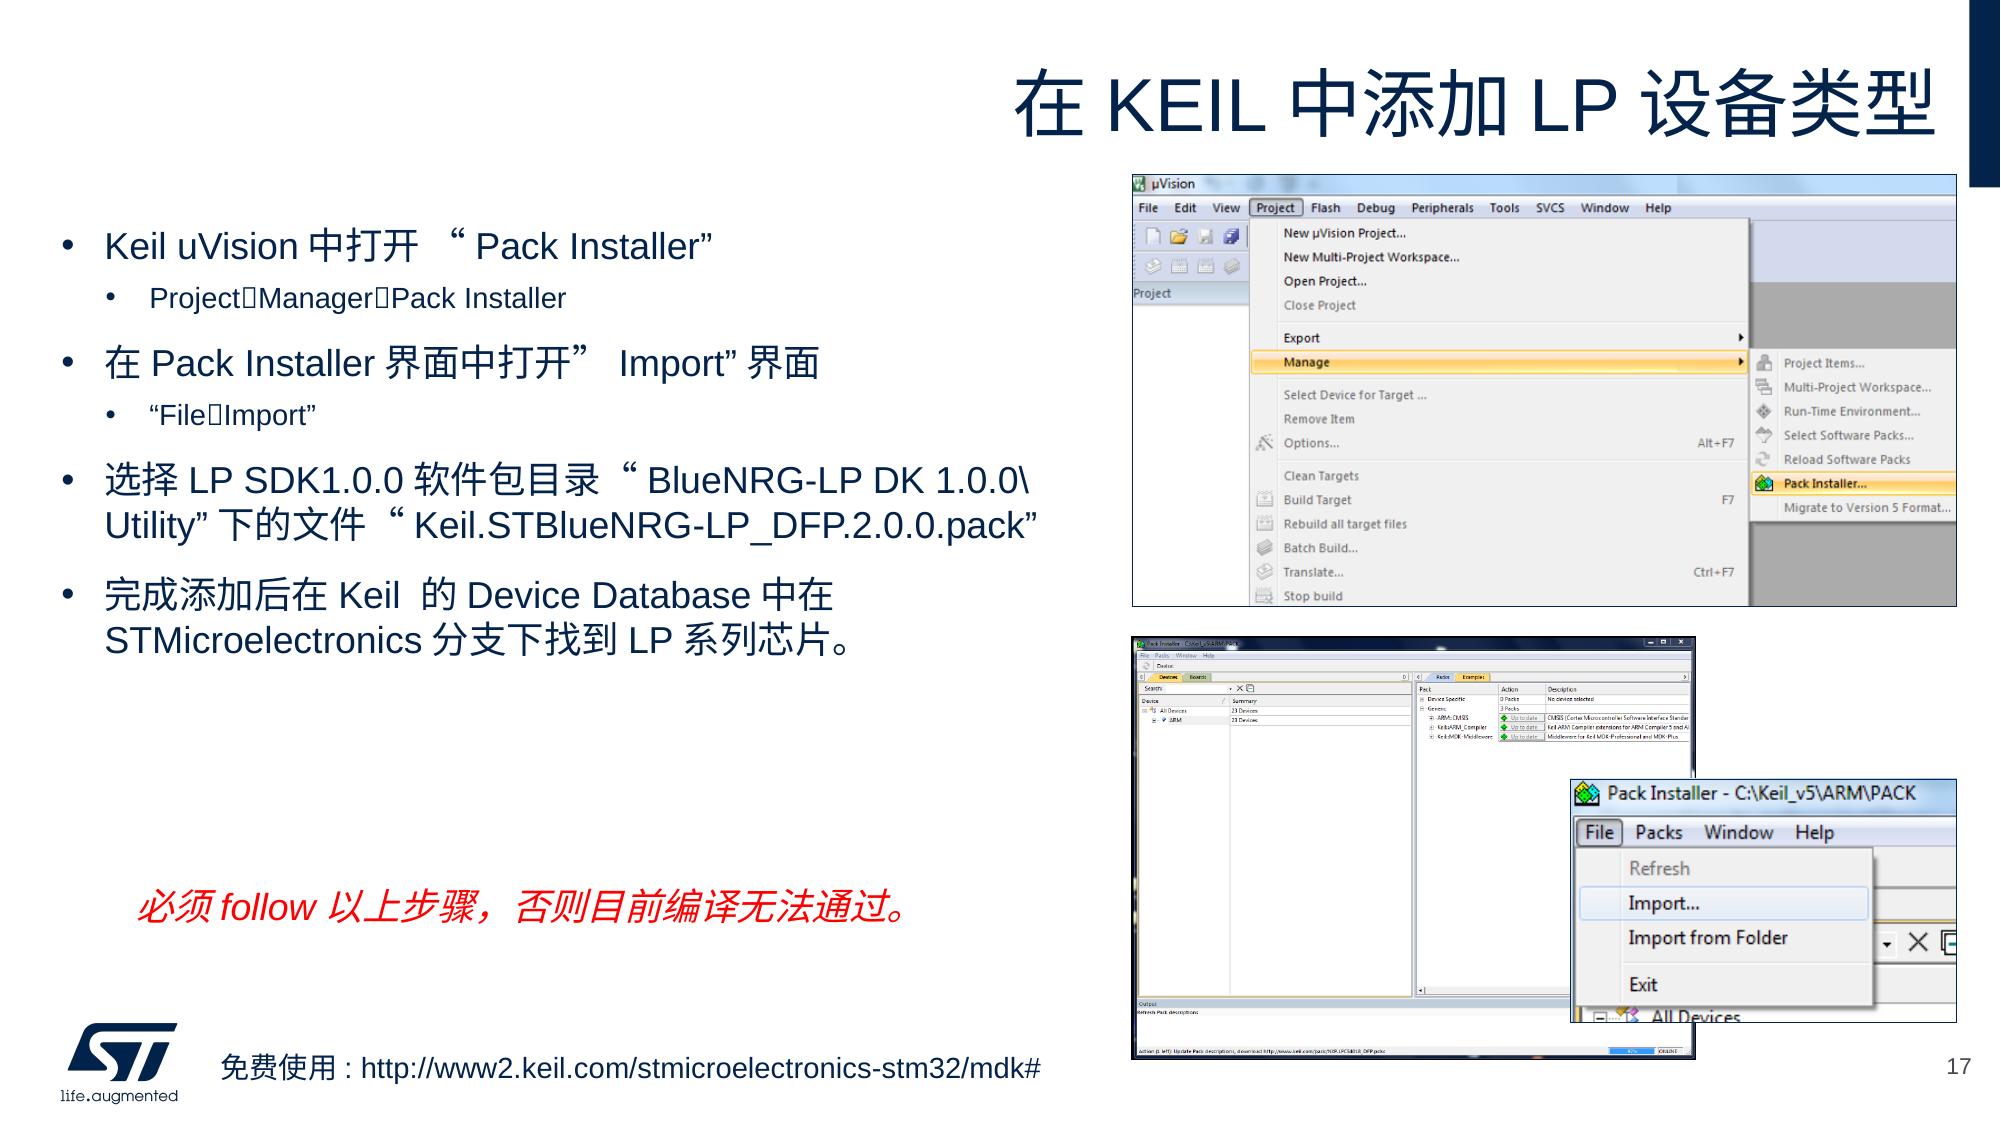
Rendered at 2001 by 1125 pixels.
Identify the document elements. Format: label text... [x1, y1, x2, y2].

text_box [1132, 637, 1957, 1059]
title 在KEIL中添加LP设备类型 [49, 0, 1954, 215]
text_box 免费使用: http://www2.keil.com/stmicroelectronics-stm32/mdk# [205, 1042, 1206, 1093]
picture [37, 999, 201, 1125]
slide_number 17 [1904, 1038, 1972, 1087]
list Keil uVision中打开 “Pack Installer” ProjectManagerPack Installer 在Pack Installer界面中打开”Import”界面 “FileImport” 选择LP SDK1.0.0软件包目录“BlueNRG-LP DK 1.0.0\Utility”下的文件“Keil.STBlueNRG-LP_DFP.2.0.0.pack” 完成添加后在Keil 的Device Database中在STMicroelectronics分支下找到LP系列芯片。 [46, 214, 1111, 970]
text_box 必须follow以上步骤，否则目前编译无法通过。 [121, 876, 940, 936]
picture [1132, 174, 1957, 607]
